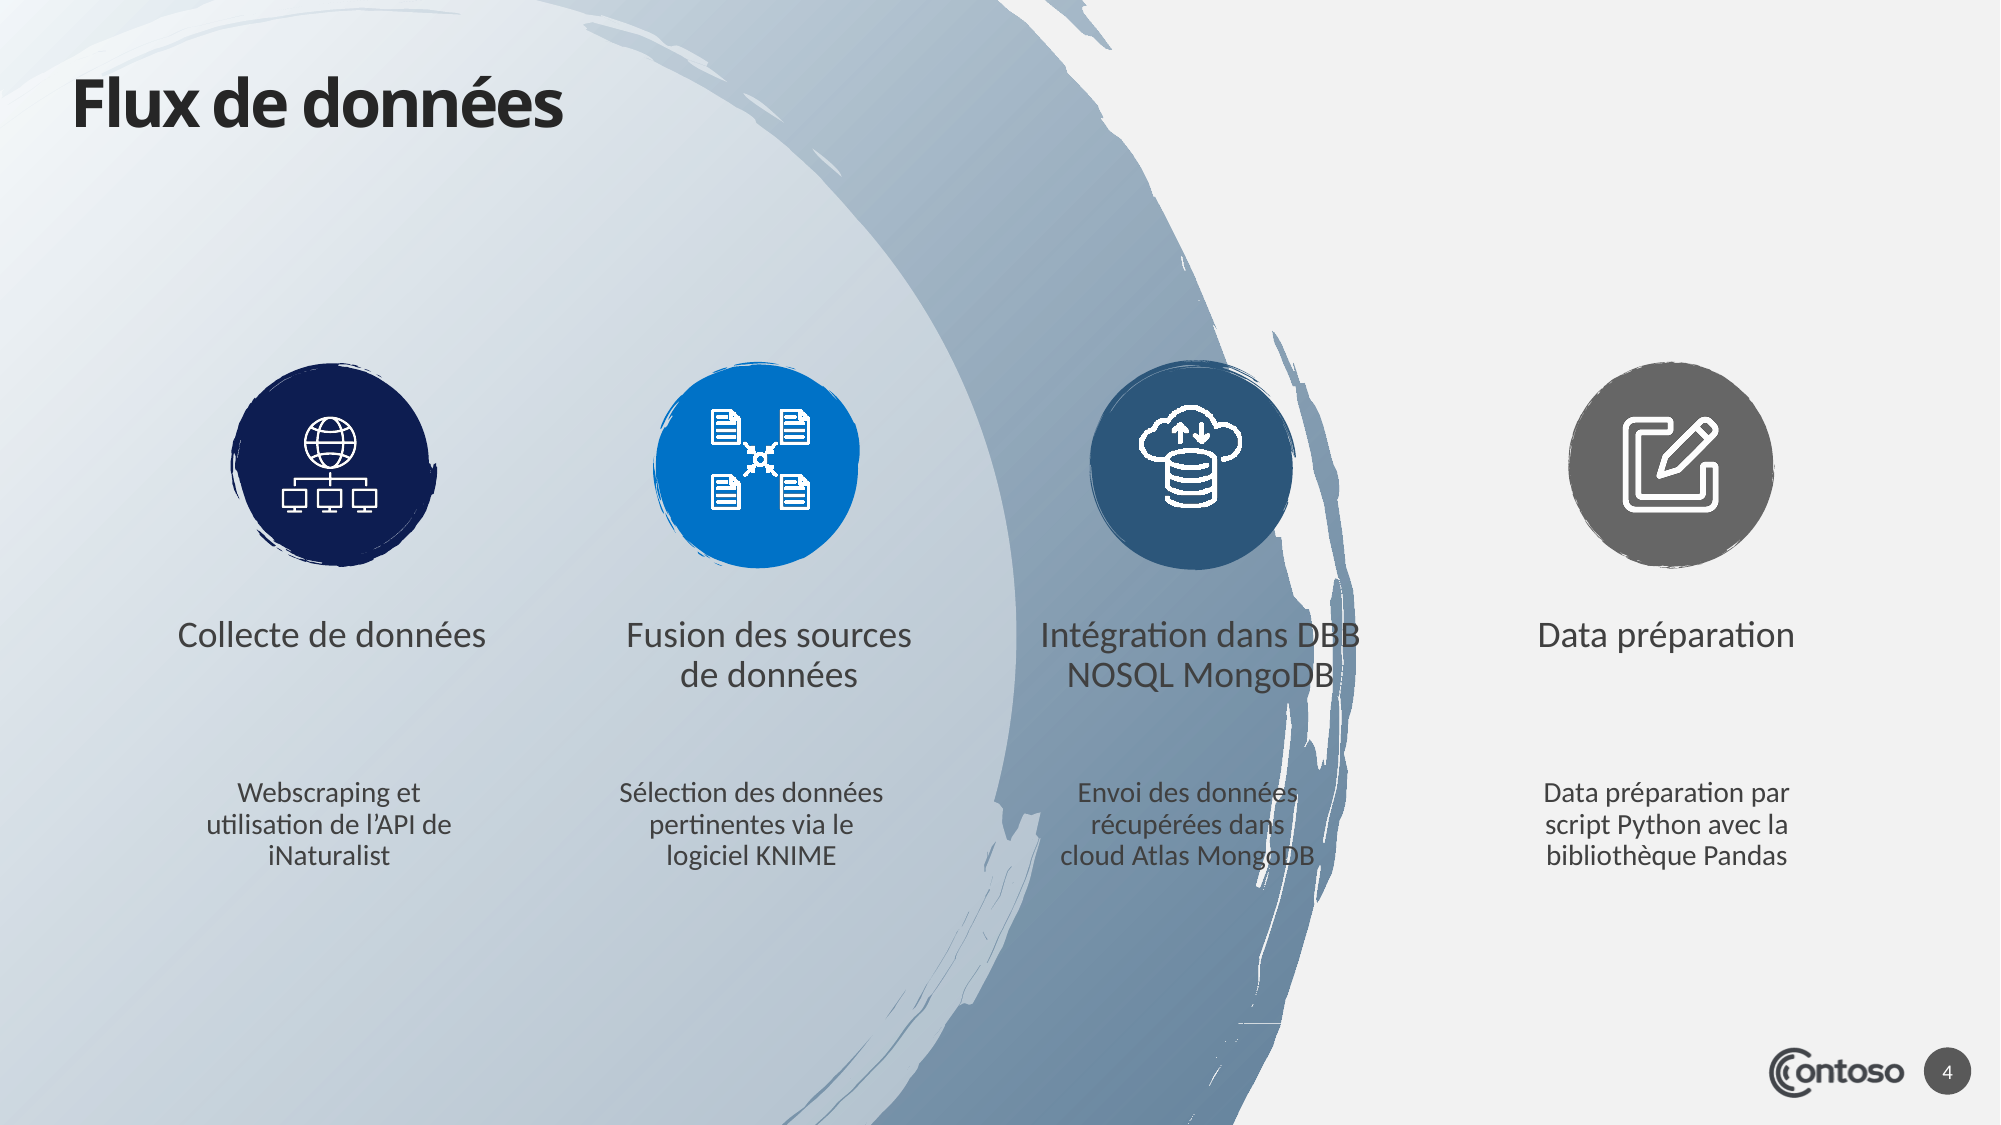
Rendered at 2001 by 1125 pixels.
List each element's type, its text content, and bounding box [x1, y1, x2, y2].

list Data préparation [1533, 614, 1800, 674]
list Webscraping et utilisation de l’API de iNaturalist [196, 777, 462, 896]
title Flux de données [70, 70, 1930, 142]
list Sélection des données pertinentes via le logiciel KNIME [618, 777, 885, 896]
list Envoi des données récupérées dans cloud Atlas MongoDB [1055, 777, 1321, 896]
picture [278, 413, 381, 516]
list Data préparation par script Python avec la bibliothèque Pandas [1533, 777, 1800, 896]
slide_number 4 [1923, 1047, 1972, 1095]
picture [1139, 405, 1242, 508]
picture [1619, 413, 1722, 516]
list Fusion des sources de données [607, 614, 932, 712]
list Intégration dans DBB NOSQL MongoDB [1023, 614, 1379, 674]
list Collecte de données [142, 614, 523, 674]
picture [708, 408, 811, 511]
